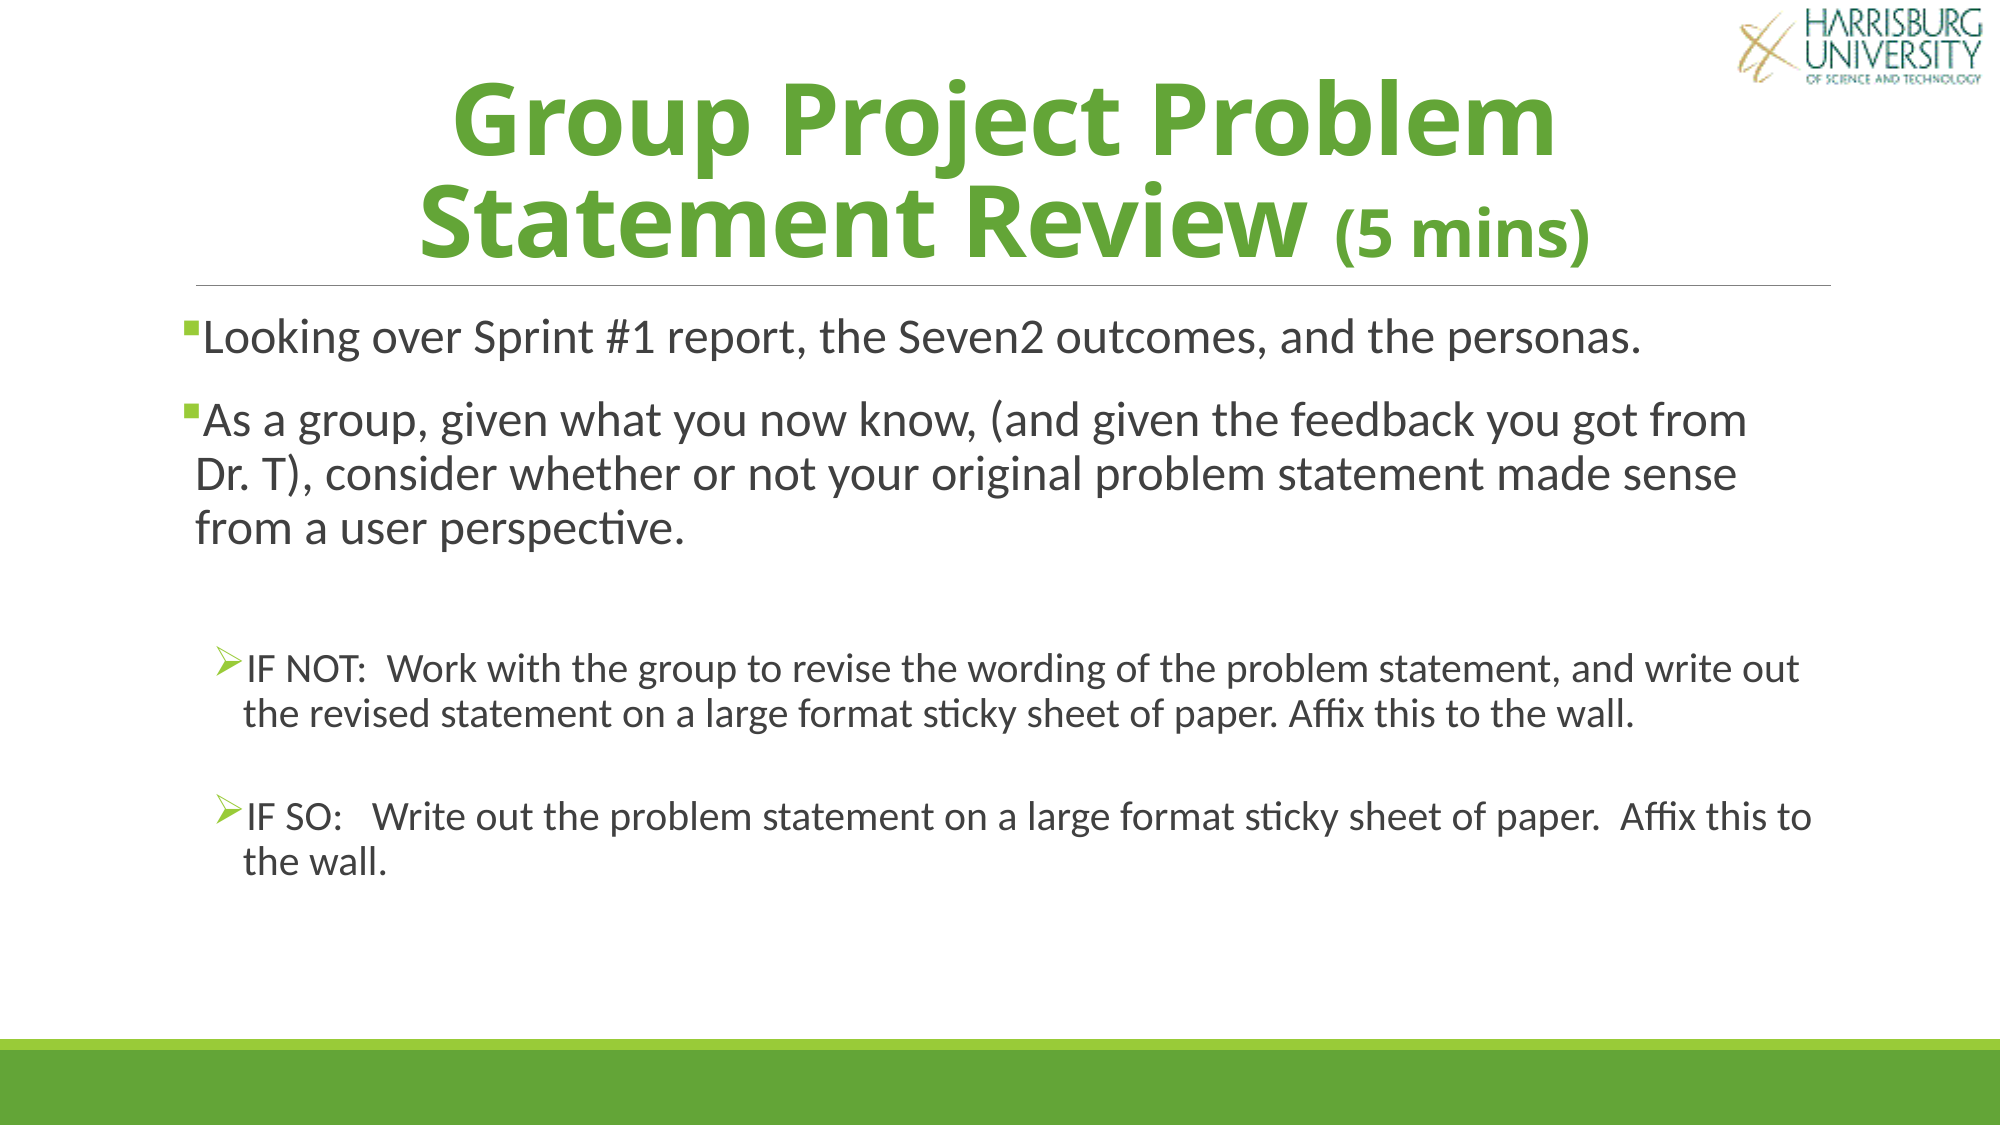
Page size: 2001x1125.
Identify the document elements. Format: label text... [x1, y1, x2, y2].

list Looking over Sprint #1 report, the Seven2 outcomes, and the personas. As a group, given what you now know, (and given the feedback you got from Dr. T), consider whether or not your original problem statement made sense from a user perspective. IF NOT: Work with the group to revise the wording of the problem statement, and write out the revised statement on a large format sticky sheet of paper. Affix this to the wall. IF SO: Write out the problem statement on a large format sticky sheet of paper. Affix this to the wall. [180, 302, 1830, 963]
picture [1734, 3, 1987, 91]
title Group Project Problem Statement Review (5 mins) [180, 47, 1830, 285]
